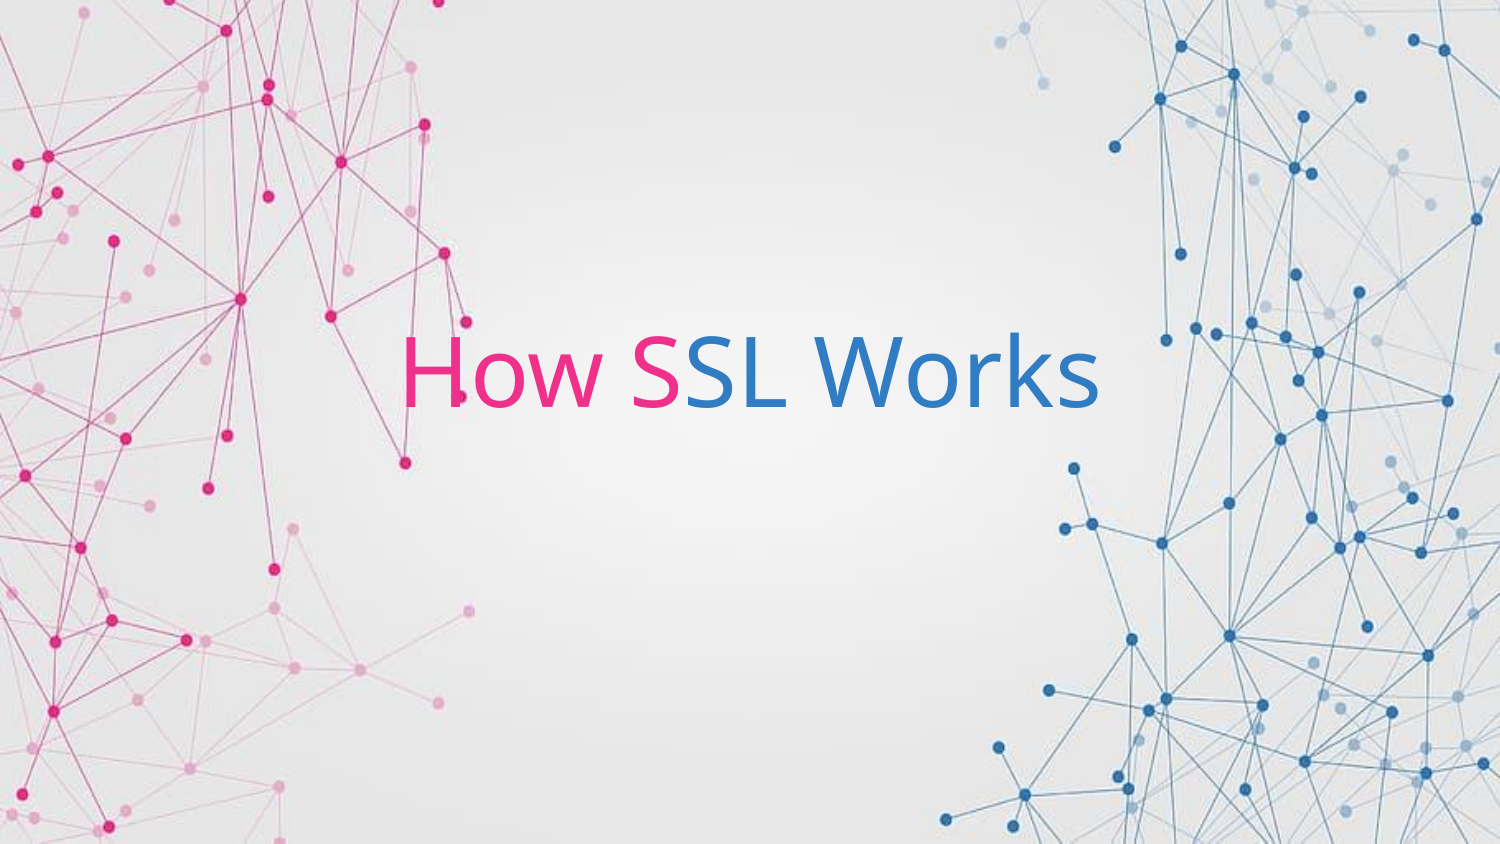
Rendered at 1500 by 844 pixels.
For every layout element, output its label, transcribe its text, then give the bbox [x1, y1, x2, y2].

picture [0, 0, 1500, 844]
text_box How SSL Works [219, 294, 1280, 549]
